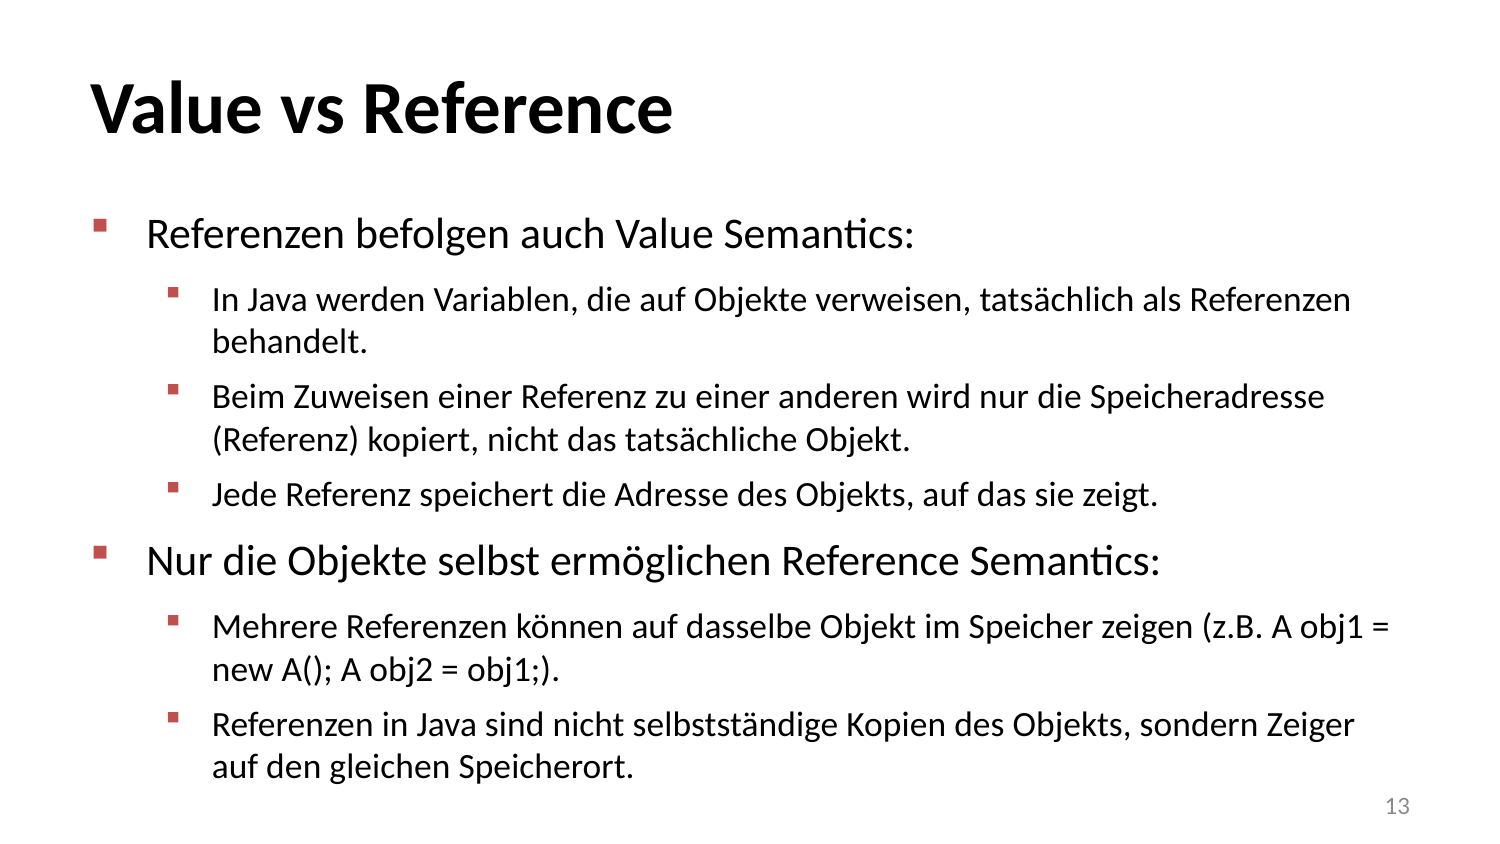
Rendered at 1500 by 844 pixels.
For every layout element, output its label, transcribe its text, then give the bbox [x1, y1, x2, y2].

title Value vs Reference [75, 33, 1425, 175]
list Referenzen befolgen auch Value Semantics: In Java werden Variablen, die auf Objekte verweisen, tatsächlich als Referenzen behandelt. Beim Zuweisen einer Referenz zu einer anderen wird nur die Speicheradresse (Referenz) kopiert, nicht das tatsächliche Objekt. Jede Referenz speichert die Adresse des Objekts, auf das sie zeigt. Nur die Objekte selbst ermöglichen Reference Semantics: Mehrere Referenzen können auf dasselbe Objekt im Speicher zeigen (z.B. A obj1 = new A(); A obj2 = obj1;). Referenzen in Java sind nicht selbstständige Kopien des Objekts, sondern Zeiger auf den gleichen Speicherort. [75, 196, 1425, 754]
slide_number 13 [1074, 782, 1425, 827]
